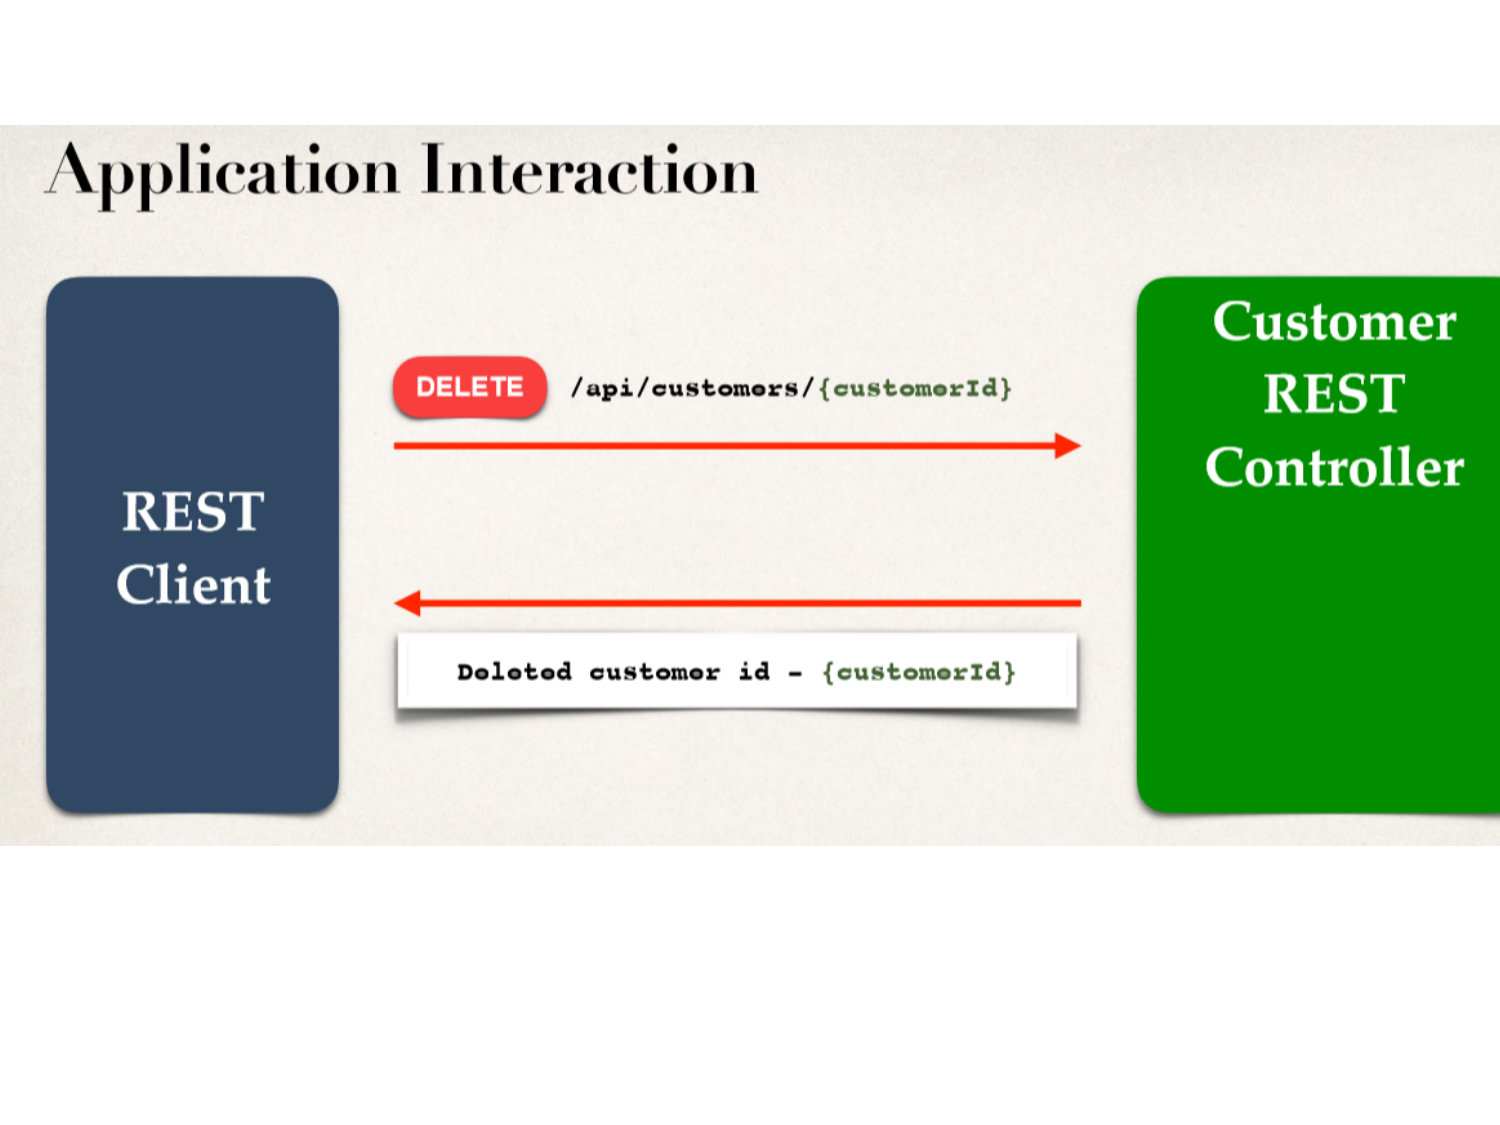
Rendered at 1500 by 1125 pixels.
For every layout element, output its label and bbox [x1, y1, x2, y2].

picture [0, 125, 1500, 847]
